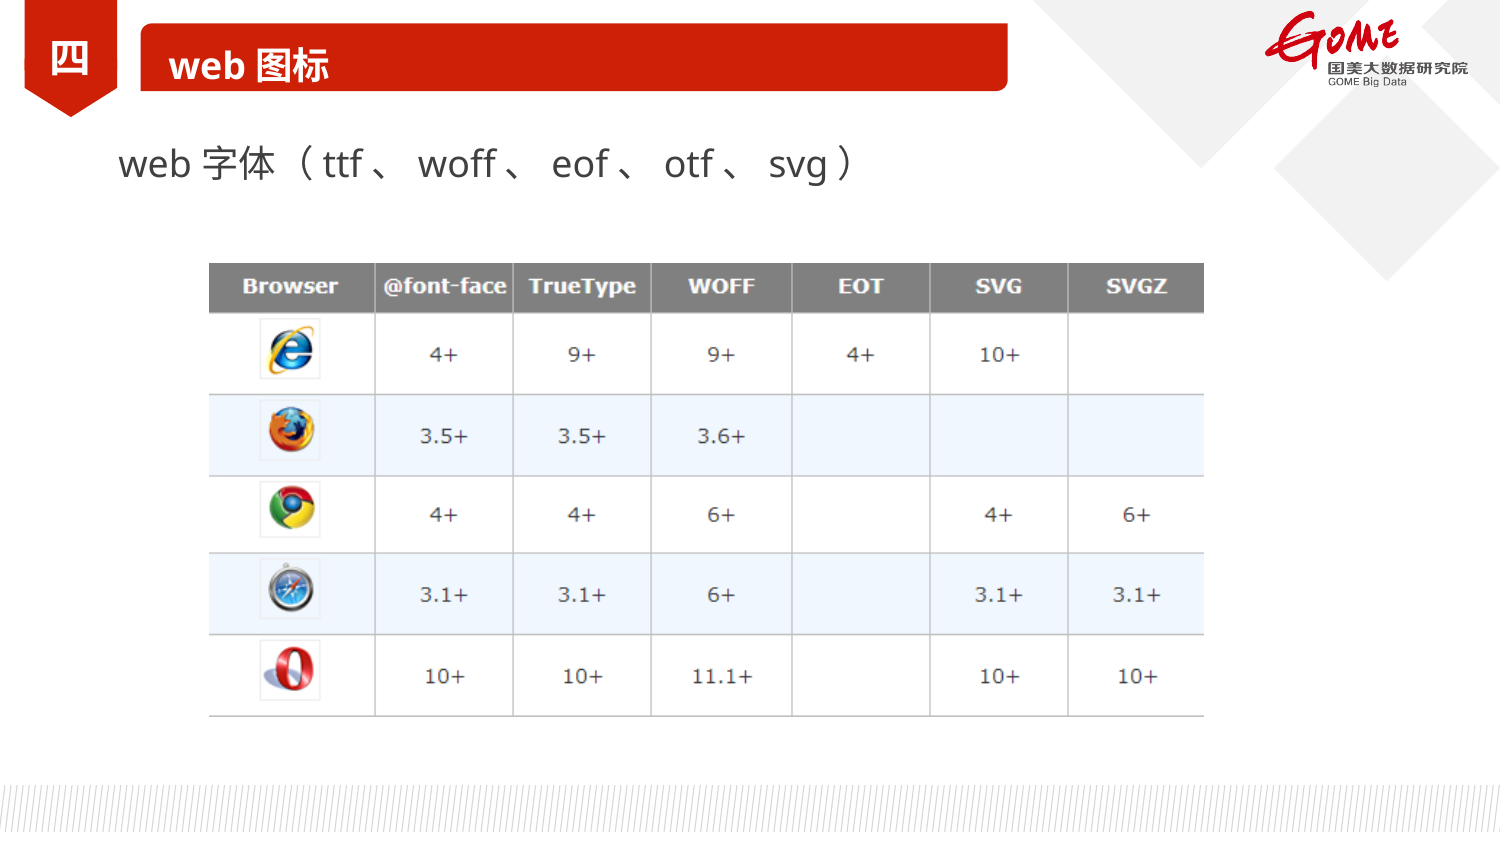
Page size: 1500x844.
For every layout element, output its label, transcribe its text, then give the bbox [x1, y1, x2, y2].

text_box 四 [34, 0, 107, 90]
picture [1265, 11, 1468, 87]
picture [209, 263, 1204, 717]
text_box web字体（ttf、woff、eof、otf、svg） [103, 132, 890, 193]
text_box web图标 [153, 11, 1141, 95]
